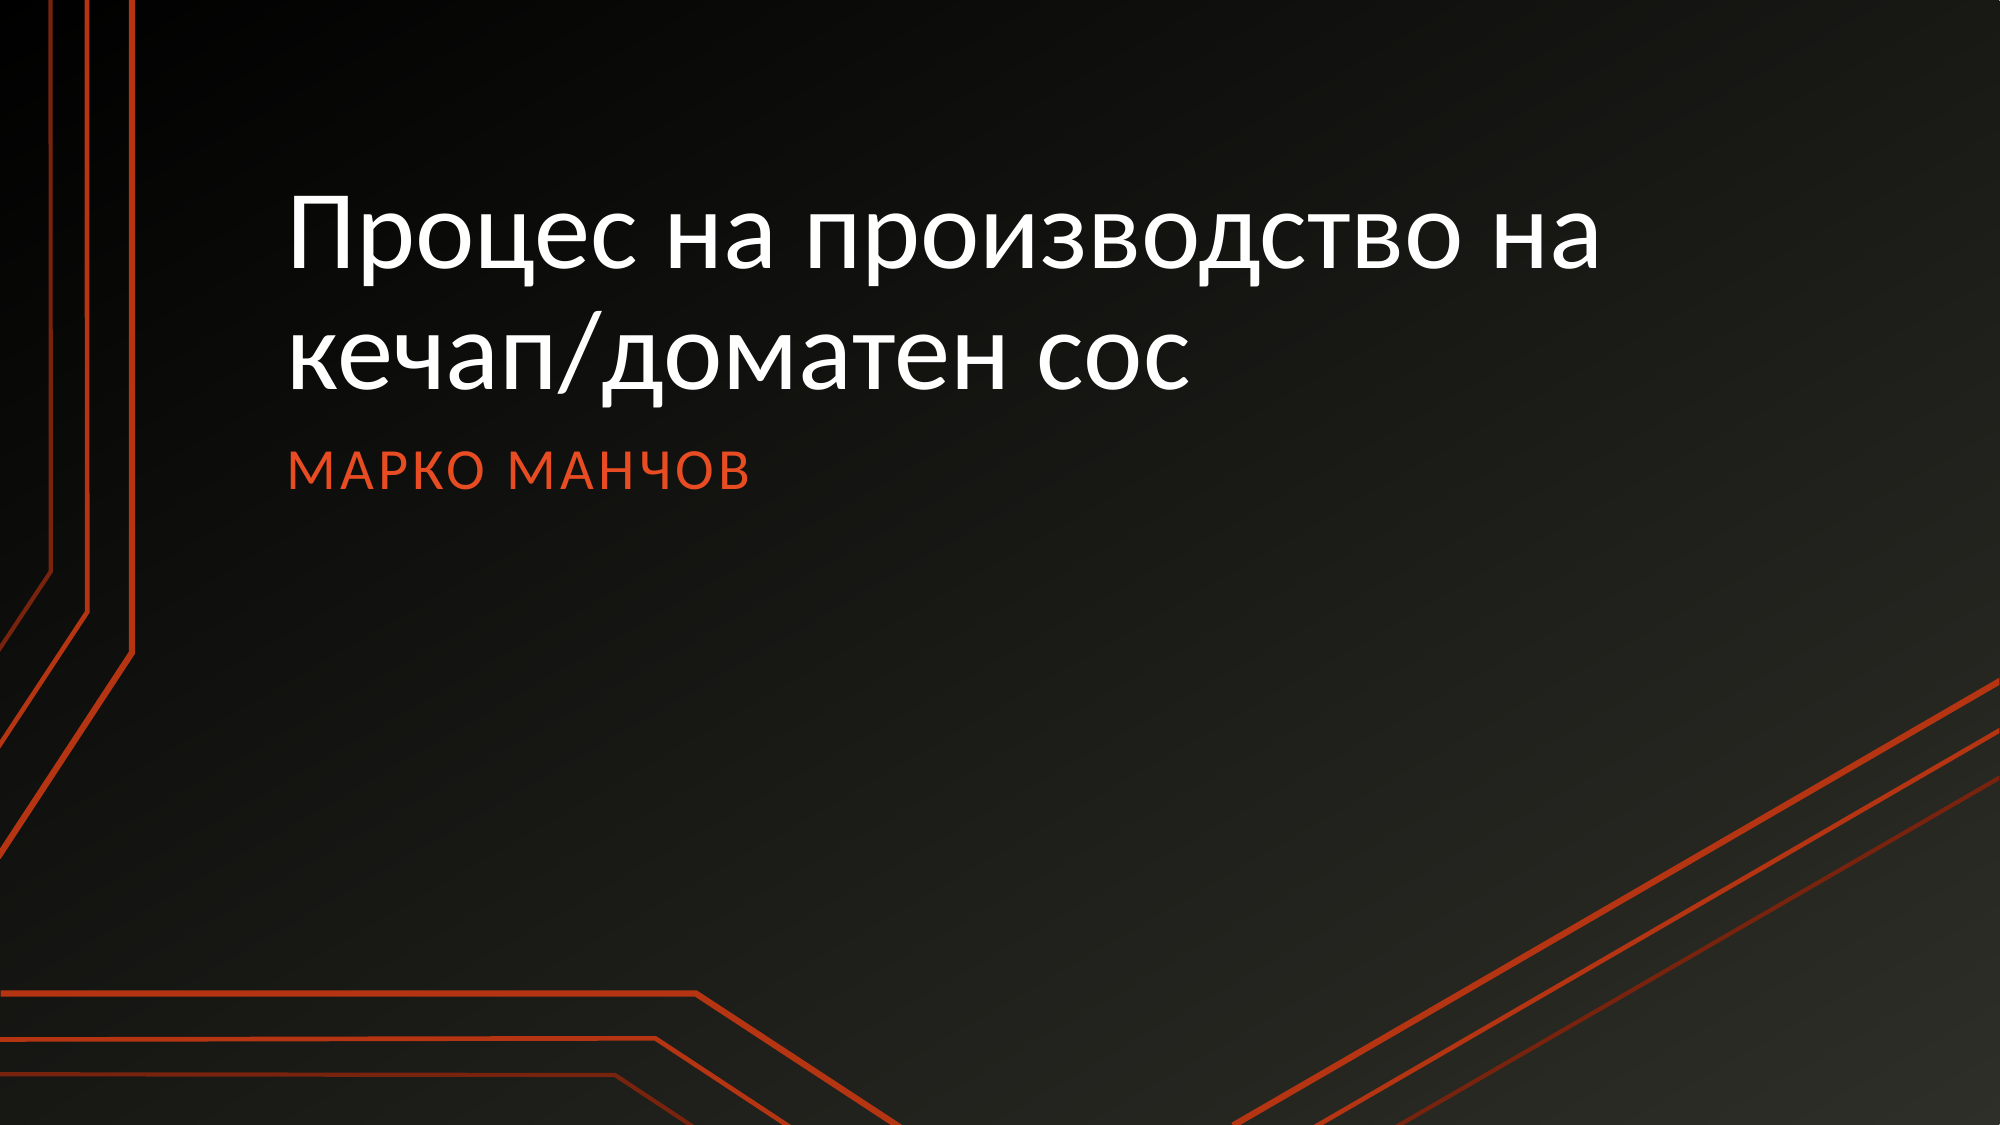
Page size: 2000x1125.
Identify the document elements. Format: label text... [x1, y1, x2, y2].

subtitle Марко Манчов [266, 429, 1700, 717]
title Процес на производство на кечап/доматен сос [266, 95, 1700, 424]
